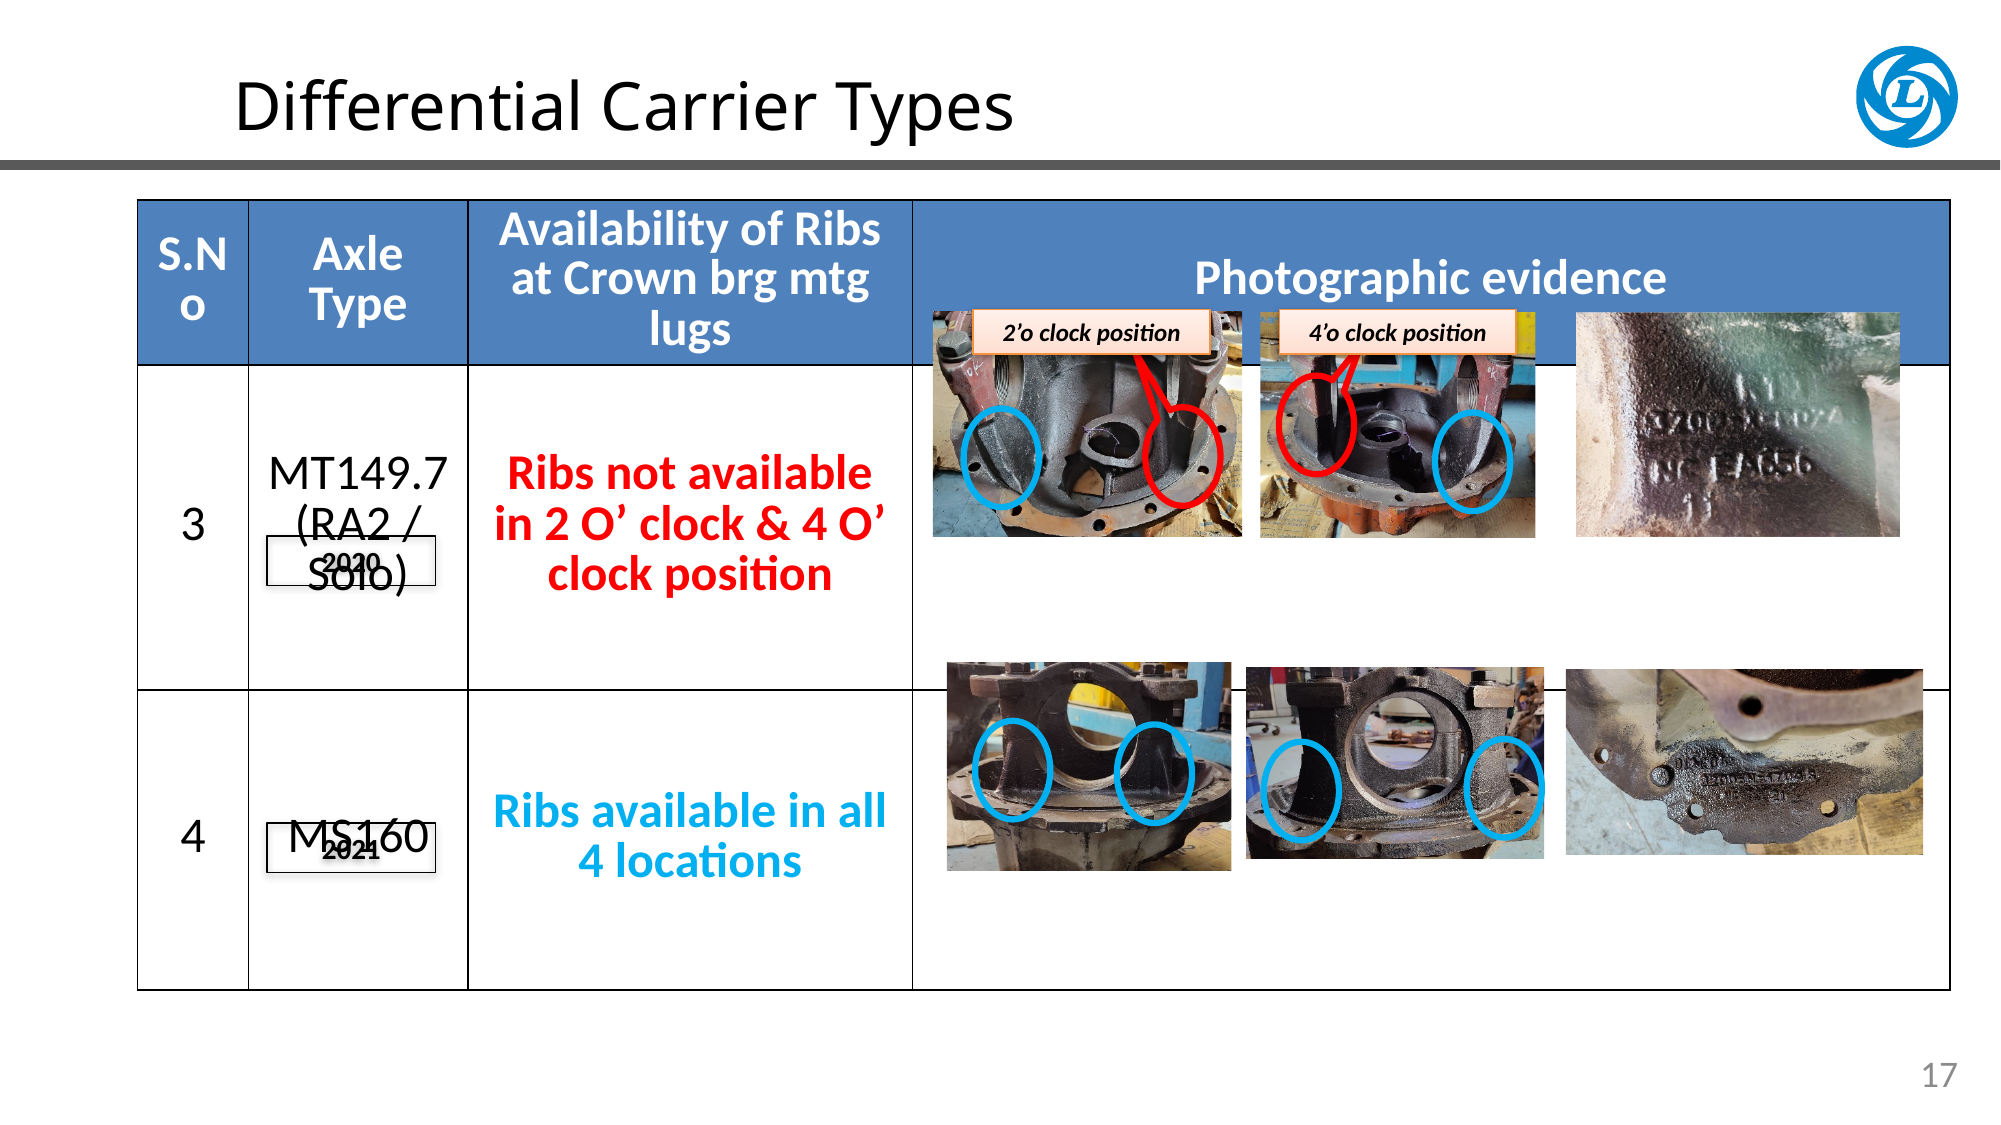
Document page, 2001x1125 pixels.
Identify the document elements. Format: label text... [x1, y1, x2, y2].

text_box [1260, 312, 1536, 538]
picture [1576, 262, 1900, 587]
table_header S.No [138, 201, 248, 364]
title Differential Carrier Types [233, 10, 1717, 198]
table_cell MT149.7 (RA2 / Solo) [249, 366, 467, 689]
table_cell MS160 [249, 691, 467, 989]
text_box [946, 662, 1924, 872]
table_cell Ribs not available in 2 O’ clock & 4 O’ clock position [469, 366, 912, 689]
table_cell 4 [138, 691, 248, 989]
table_cell 3 [138, 366, 248, 689]
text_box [932, 310, 1243, 537]
table_header Photographic evidence [913, 201, 1949, 364]
table_header Axle Type [249, 201, 467, 364]
text_box 2020 [266, 535, 436, 586]
table_cell [913, 691, 1949, 989]
table_cell [913, 366, 1949, 689]
table_cell Ribs available in all 4 locations [469, 691, 912, 989]
text_box 2021 [266, 822, 436, 873]
slide_number 17 [1491, 1042, 1959, 1103]
table_header Availability of Ribs at Crown brg mtg lugs [469, 201, 912, 364]
